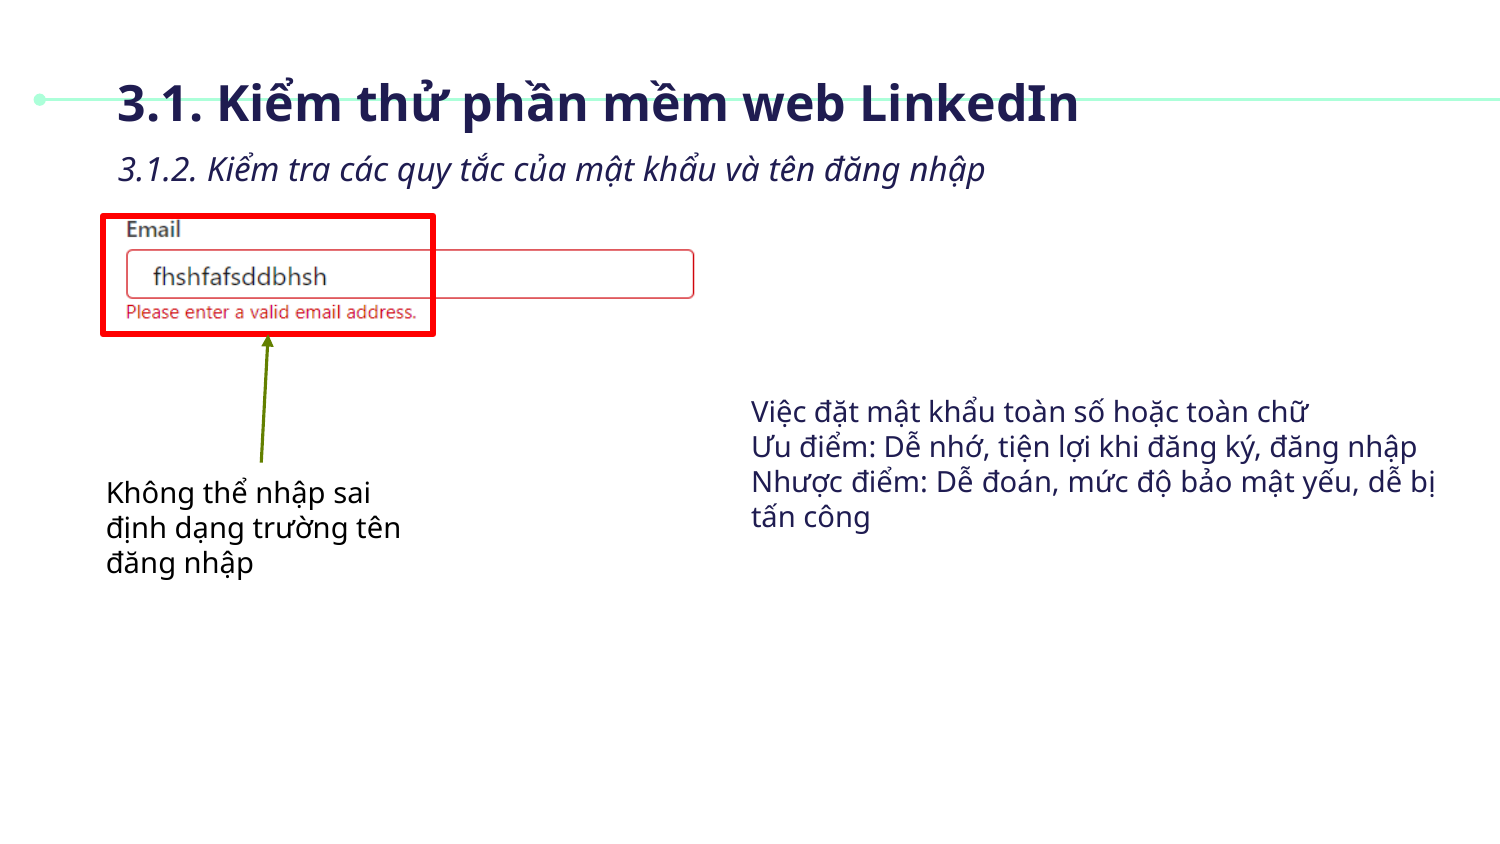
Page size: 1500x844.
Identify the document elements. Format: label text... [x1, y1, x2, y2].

picture [102, 205, 725, 342]
text_box 3.1. Kiểm thử phần mềm web LinkedIn [102, 56, 1377, 145]
text_box Không thể nhập sai định dạng trường tên đăng nhập [91, 467, 446, 587]
list Việc đặt mật khẩu toàn số hoặc toàn chữ Ưu điểm: Dễ nhớ, tiện lợi khi đăng ký, đăng nhập Nhược điểm: Dễ đoán, mức độ bảo mật yếu, dễ bị tấn công [713, 378, 1452, 589]
text_box 3.1.2. Kiểm tra các quy tắc của mật khẩu và tên đăng nhập [102, 127, 1324, 197]
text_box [260, 333, 269, 463]
